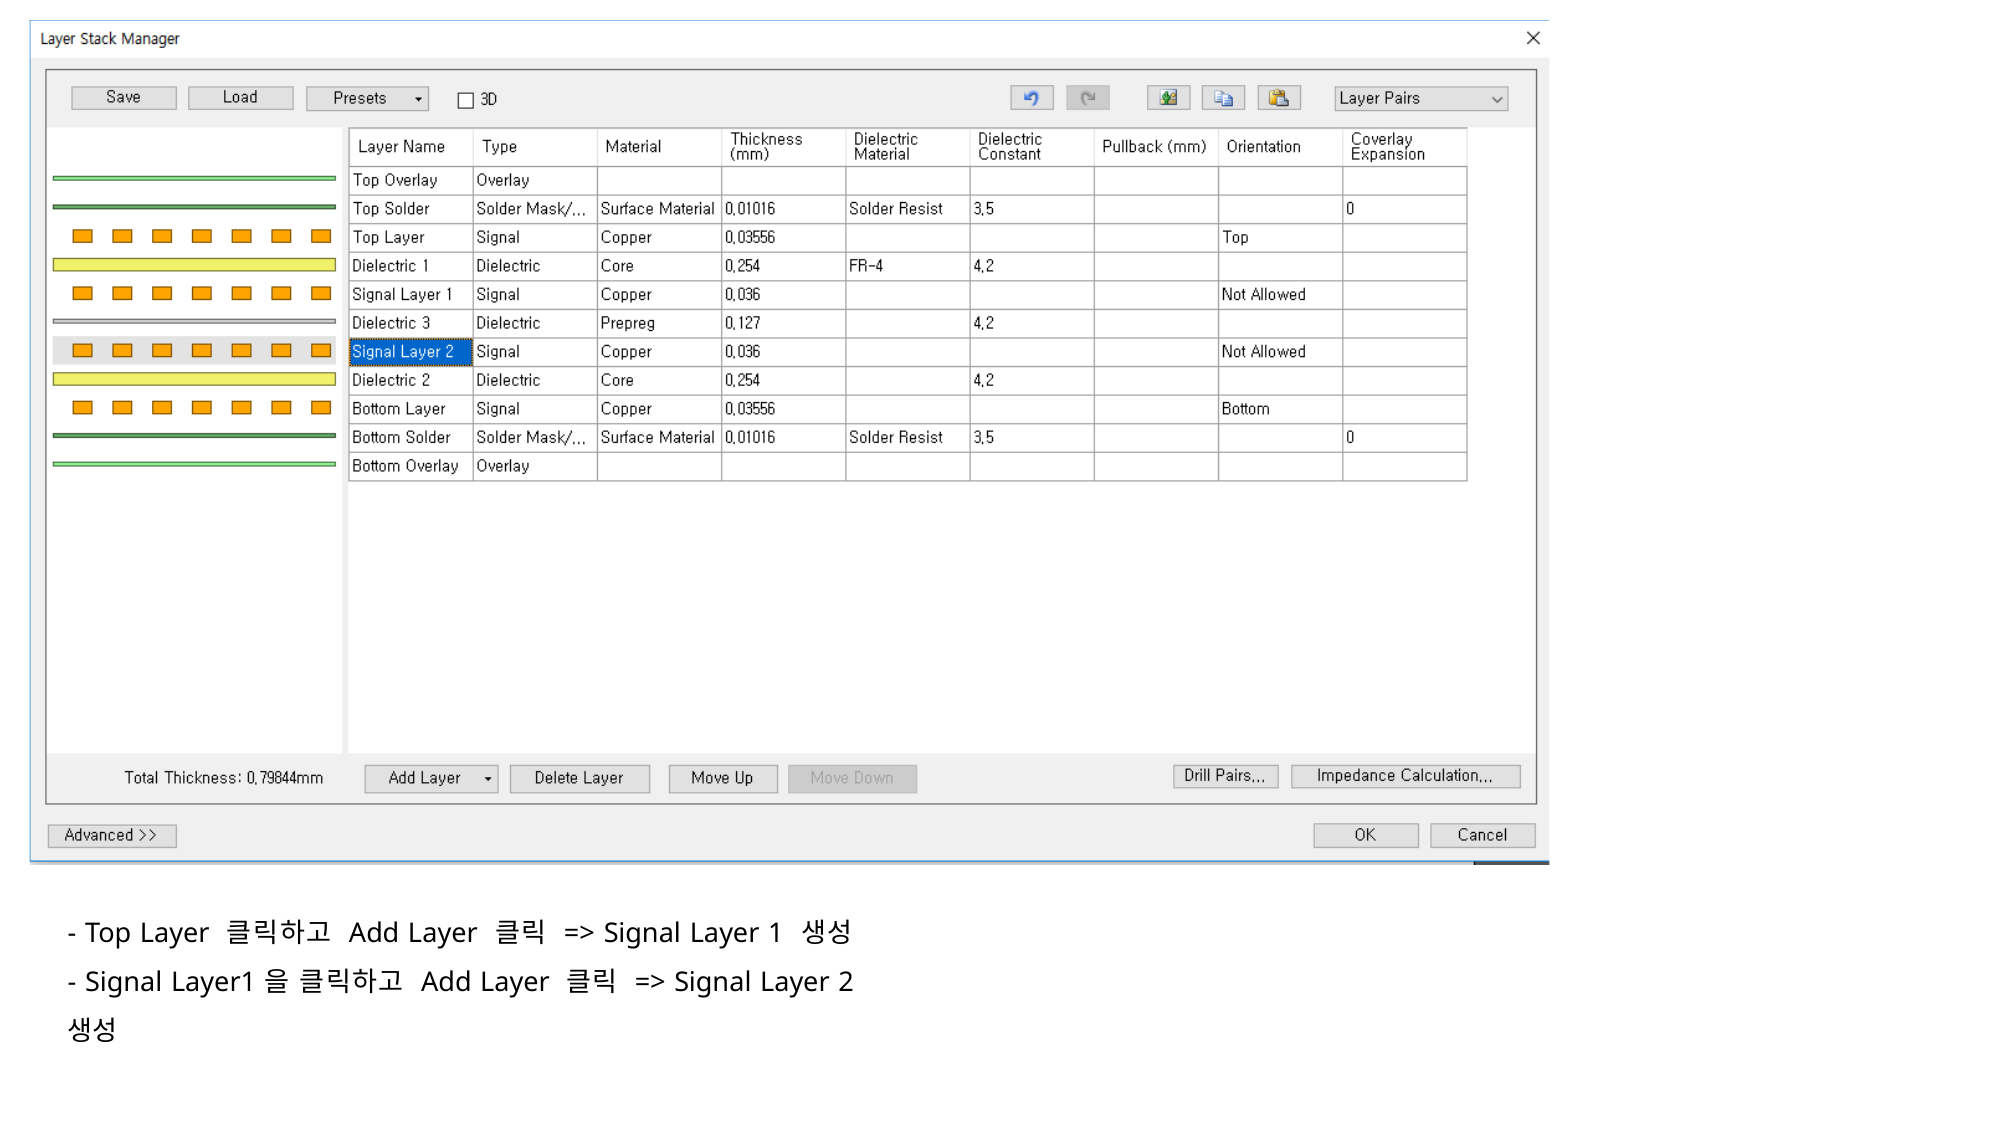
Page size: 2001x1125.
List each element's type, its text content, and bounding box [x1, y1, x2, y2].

picture [29, 20, 1550, 865]
text_box - Top Layer 클릭하고 Add Layer 클릭 => Signal Layer 1 생성 - Signal Layer1을 클릭하고 Add Layer 클릭 => Signal Layer 2 생성 [52, 892, 869, 1005]
